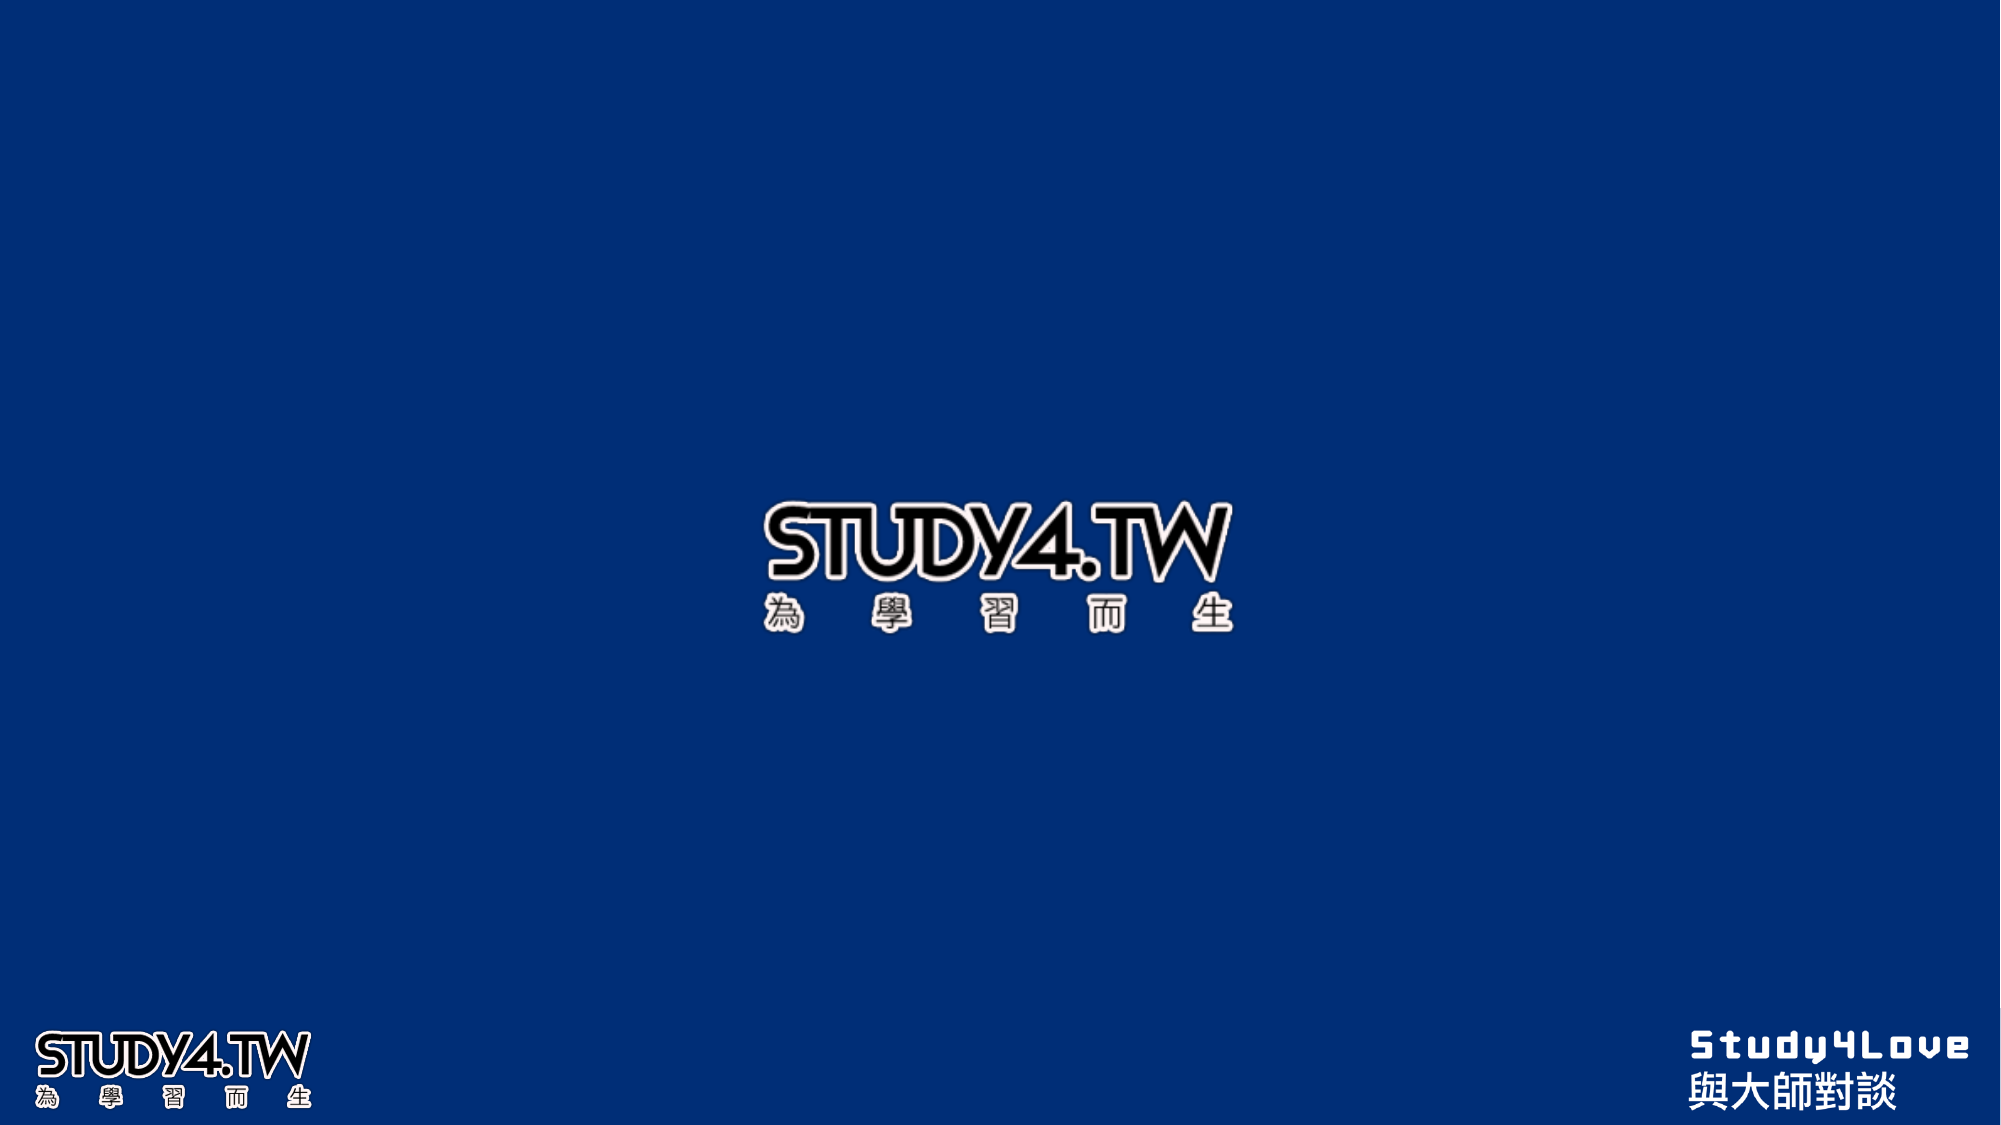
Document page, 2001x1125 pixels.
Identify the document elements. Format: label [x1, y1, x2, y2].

picture [25, 1018, 322, 1115]
picture [1678, 1017, 1975, 1121]
picture [747, 480, 1253, 645]
